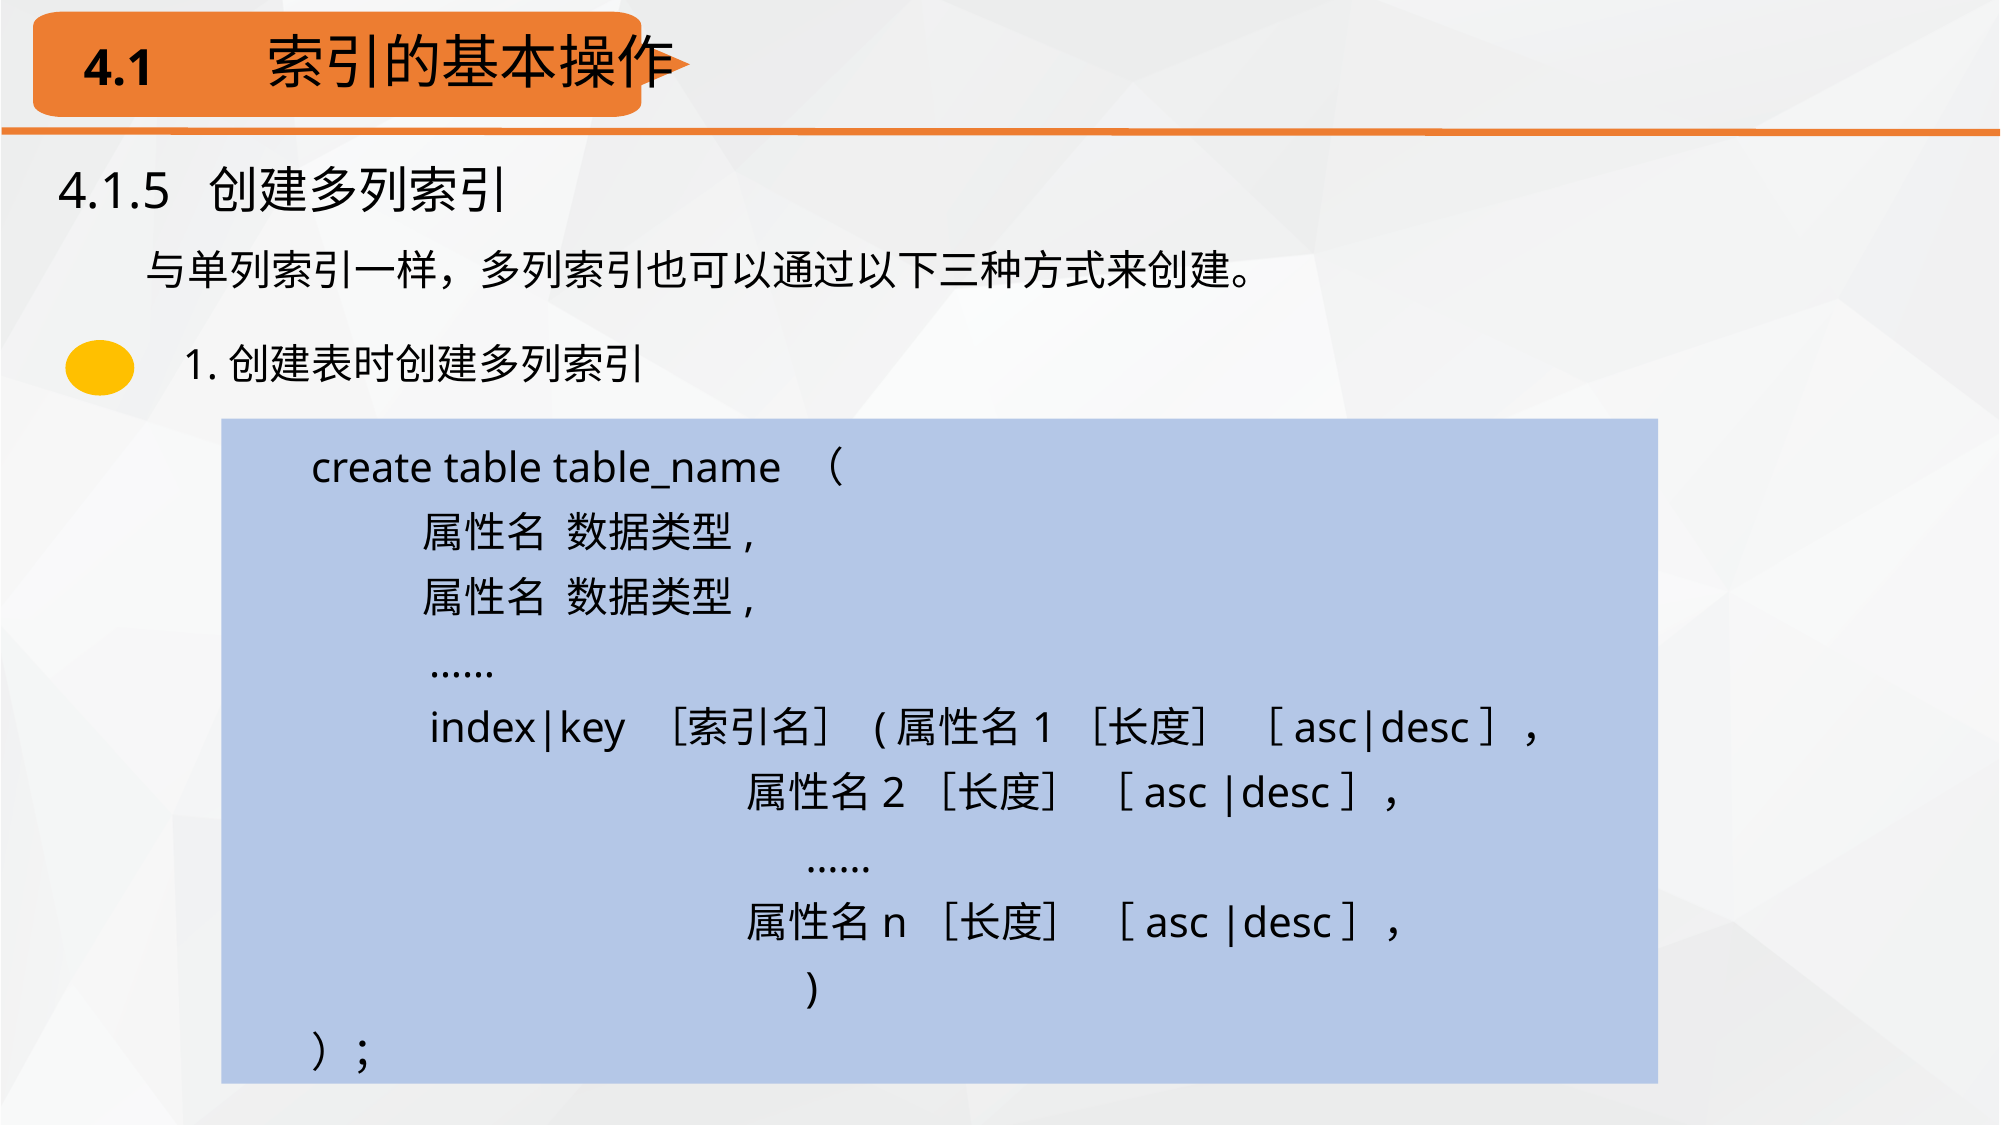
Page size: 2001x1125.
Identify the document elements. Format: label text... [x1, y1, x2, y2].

text_box [64, 339, 136, 397]
text_box 4.1.5 创建多列索引 [43, 151, 781, 211]
text_box 1.创建表时创建多列索引 [168, 330, 853, 395]
text_box 4.2 [0, 0, 2000, 1125]
text_box 4.1 [68, 28, 211, 103]
text_box 与单列索引一样，多列索引也可以通过以下三种方式来创建。 [42, 211, 1958, 301]
text_box create table table_name （ 属性名 数据类型, 属性名 数据类型, …… index|key ［索引名］ (属性名1［长度］ ［asc|desc］， 属性名2［长度］ ［asc |desc］， …… 属性名n［长度］ ［asc |desc］， ) ）； [221, 418, 1659, 1084]
text_box 索引的基本操作 [252, 18, 990, 103]
